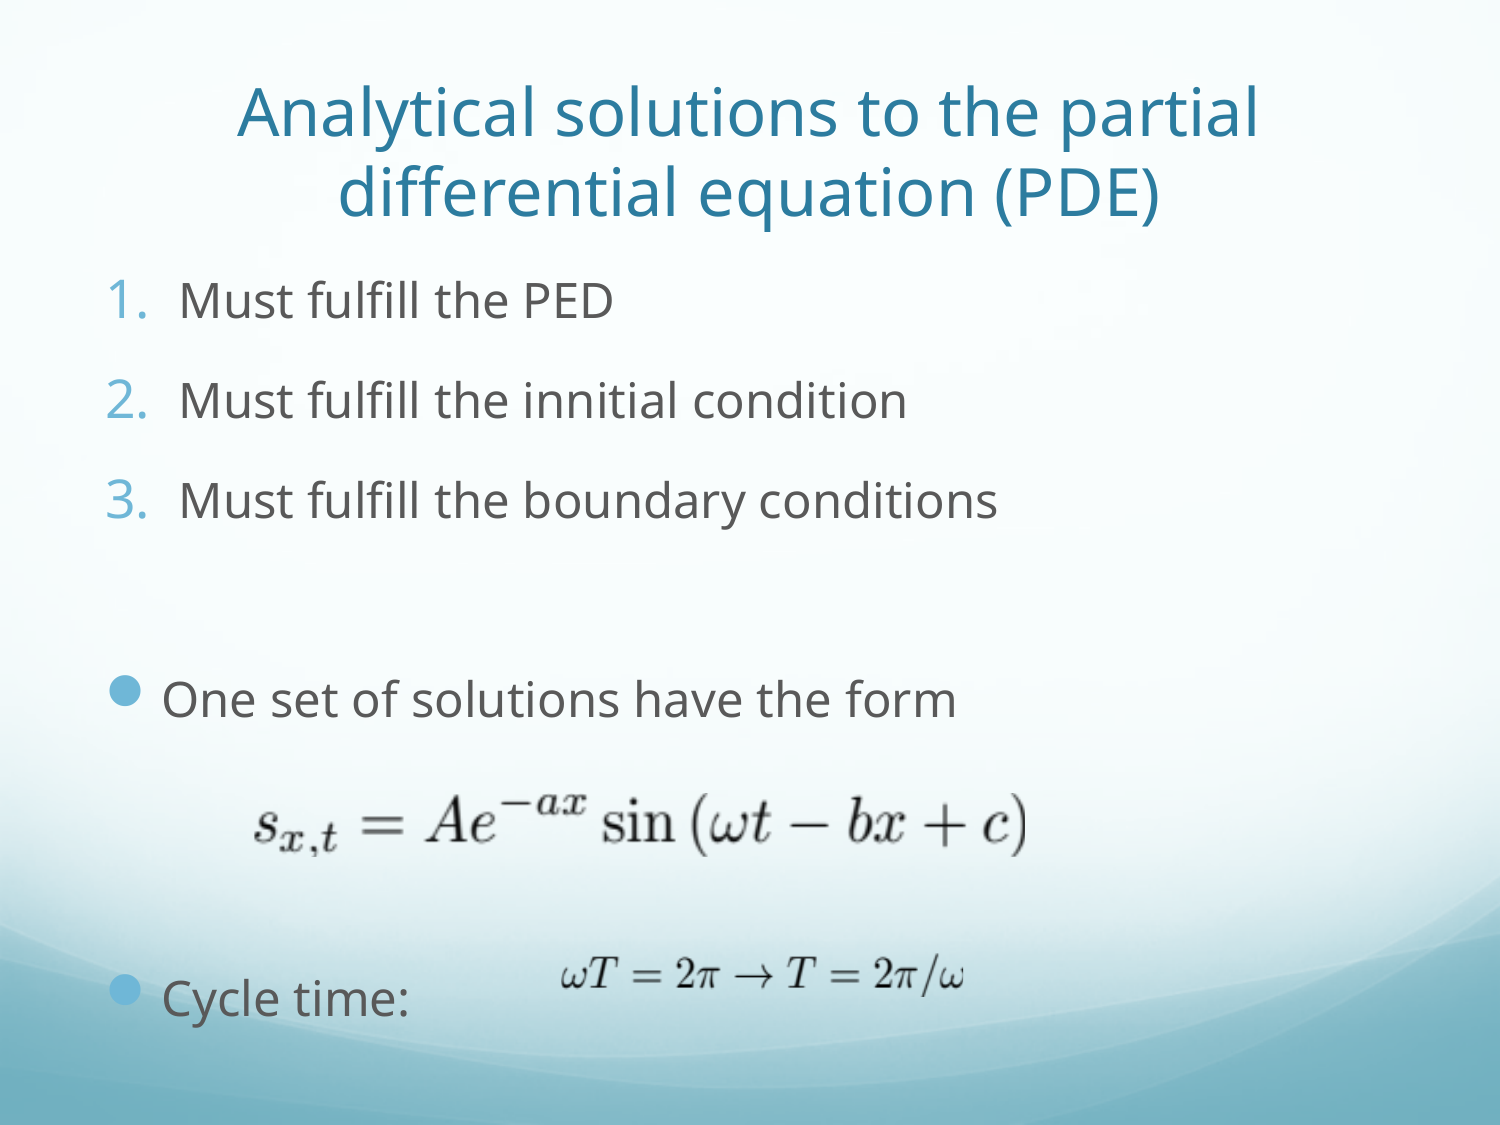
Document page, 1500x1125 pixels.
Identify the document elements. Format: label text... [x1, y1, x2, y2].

picture [560, 951, 964, 997]
title Analytical solutions to the partial differential equation (PDE) [90, 17, 1410, 237]
picture [253, 792, 1026, 858]
list Must fulfill the PED Must fulfill the innitial condition Must fulfill the boundary conditions One set of solutions have the form Cycle time: [90, 262, 1410, 1035]
